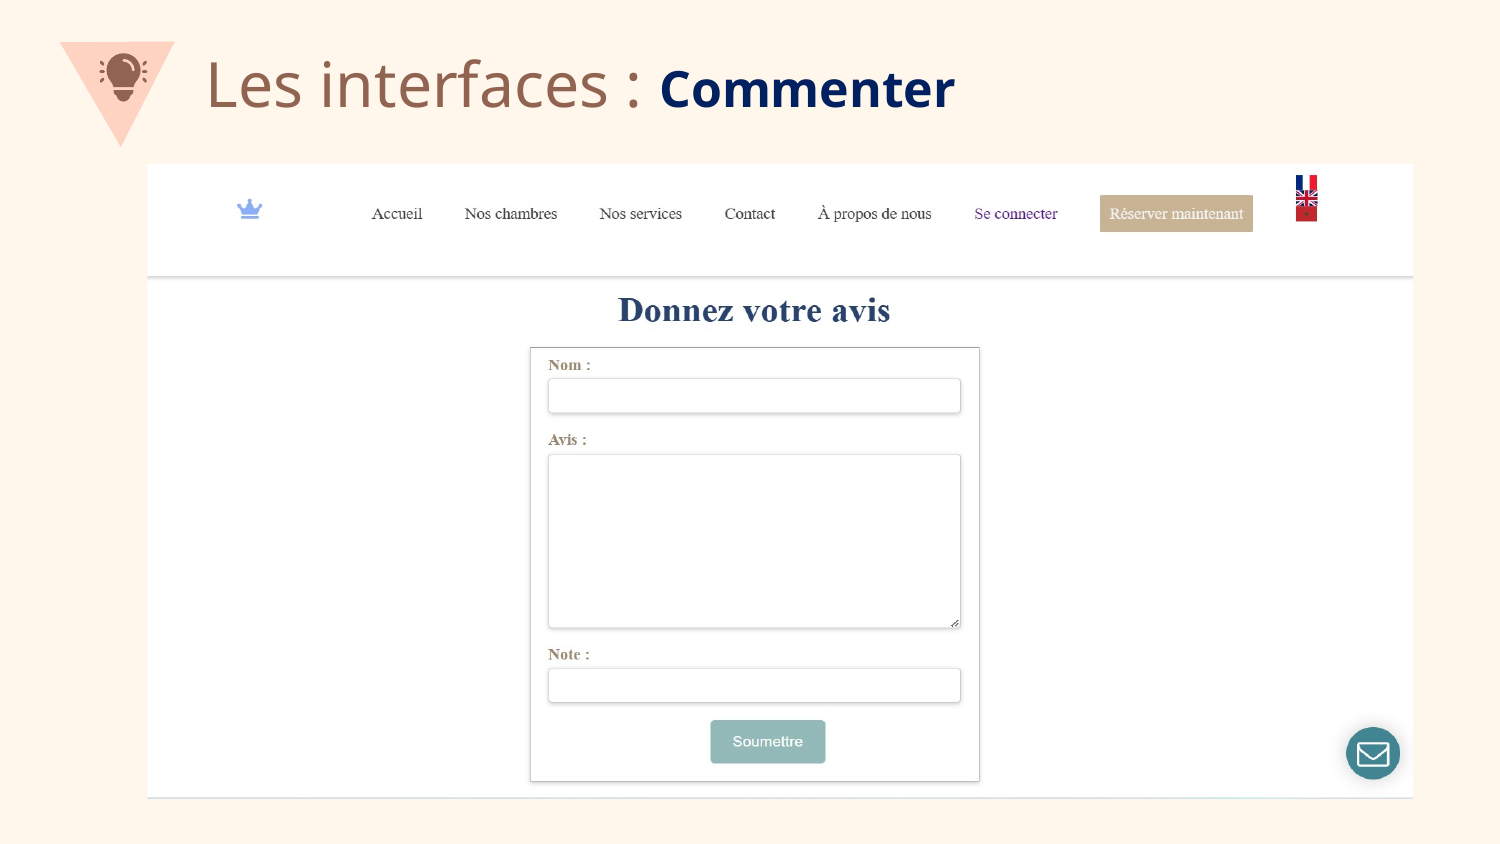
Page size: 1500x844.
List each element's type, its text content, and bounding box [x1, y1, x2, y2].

title Les interfaces : Commenter [190, 30, 1457, 125]
text_box [59, 41, 175, 101]
text_box [98, 109, 140, 148]
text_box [99, 53, 148, 102]
picture [146, 163, 1414, 799]
